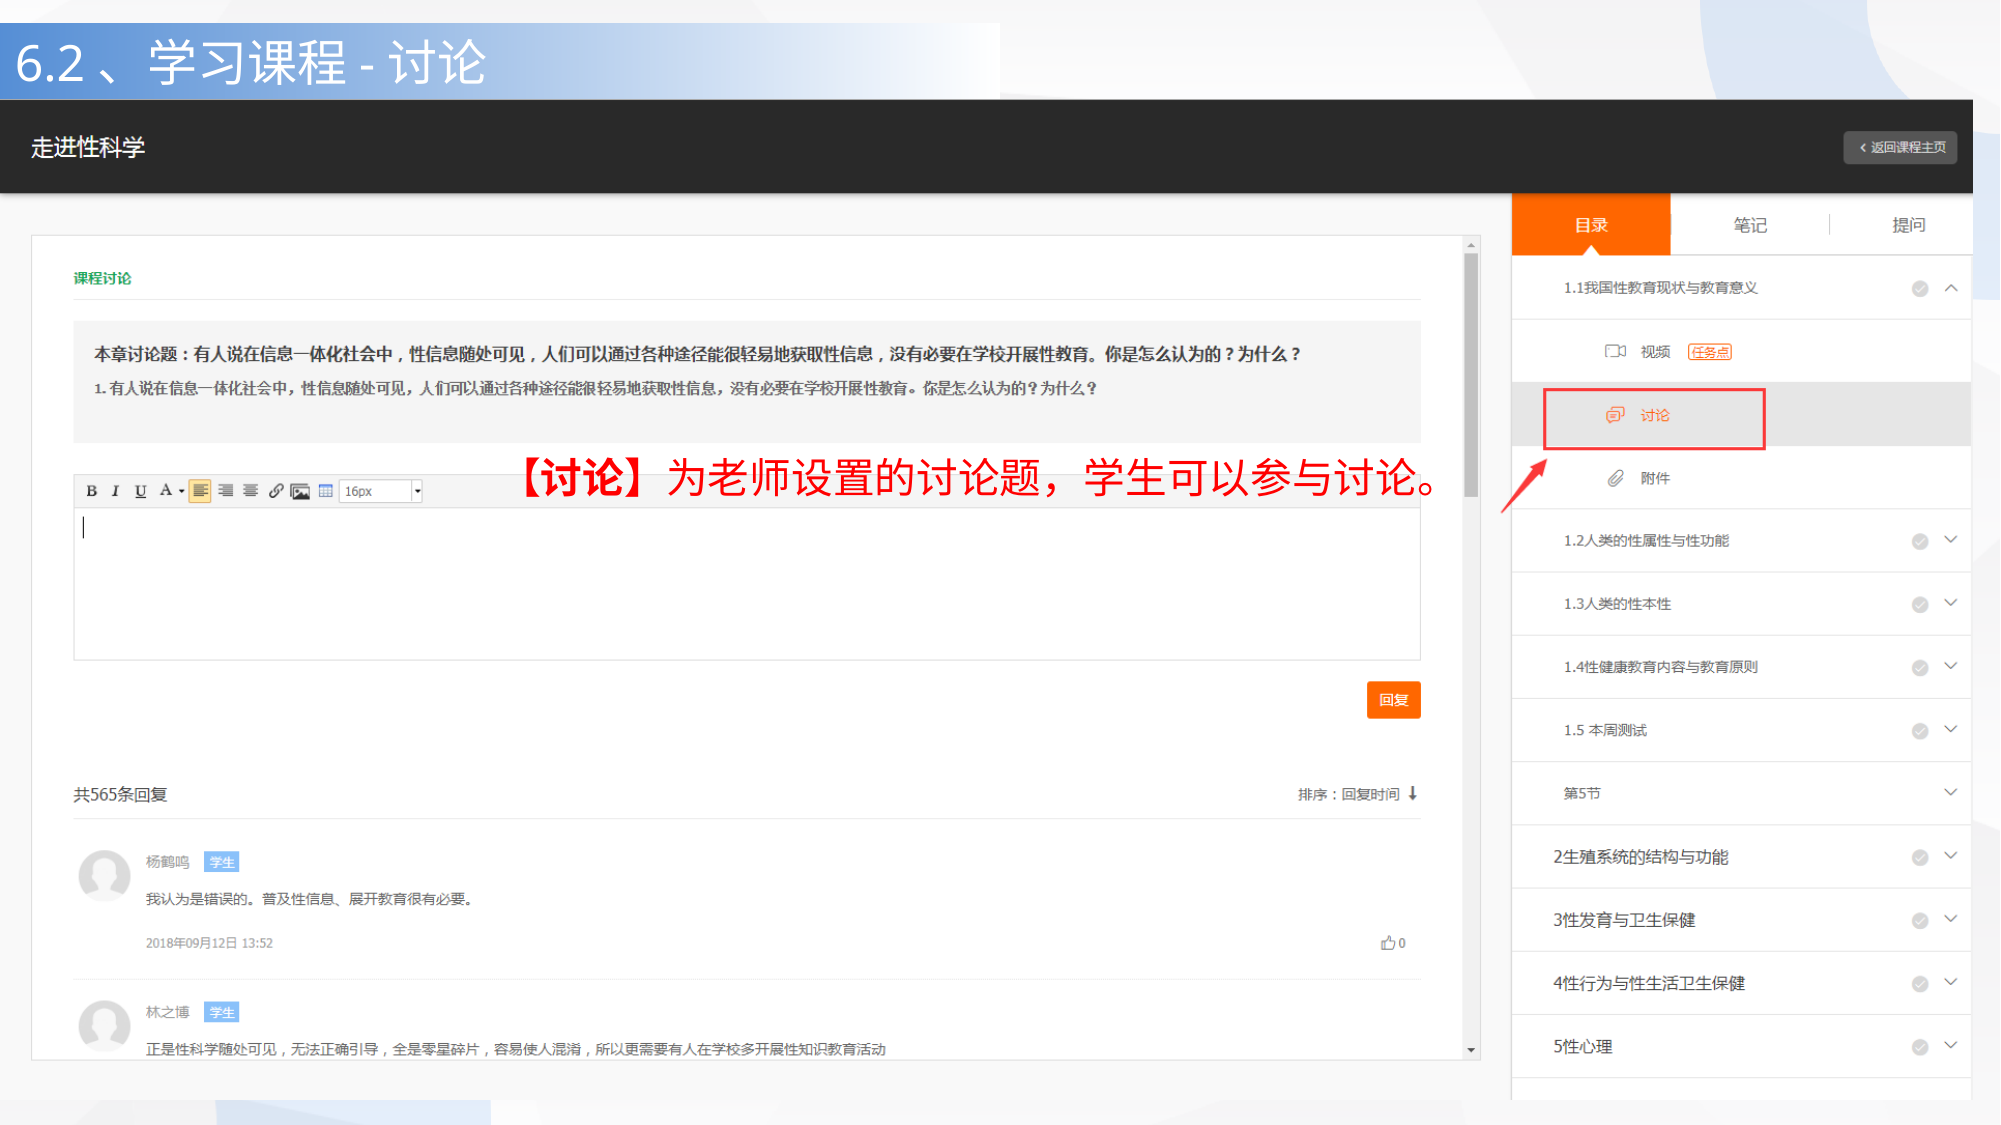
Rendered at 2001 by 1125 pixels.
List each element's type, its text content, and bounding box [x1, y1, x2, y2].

text_box 6.2、学习课程-讨论 [0, 23, 1000, 97]
picture [0, 0, 2000, 1125]
